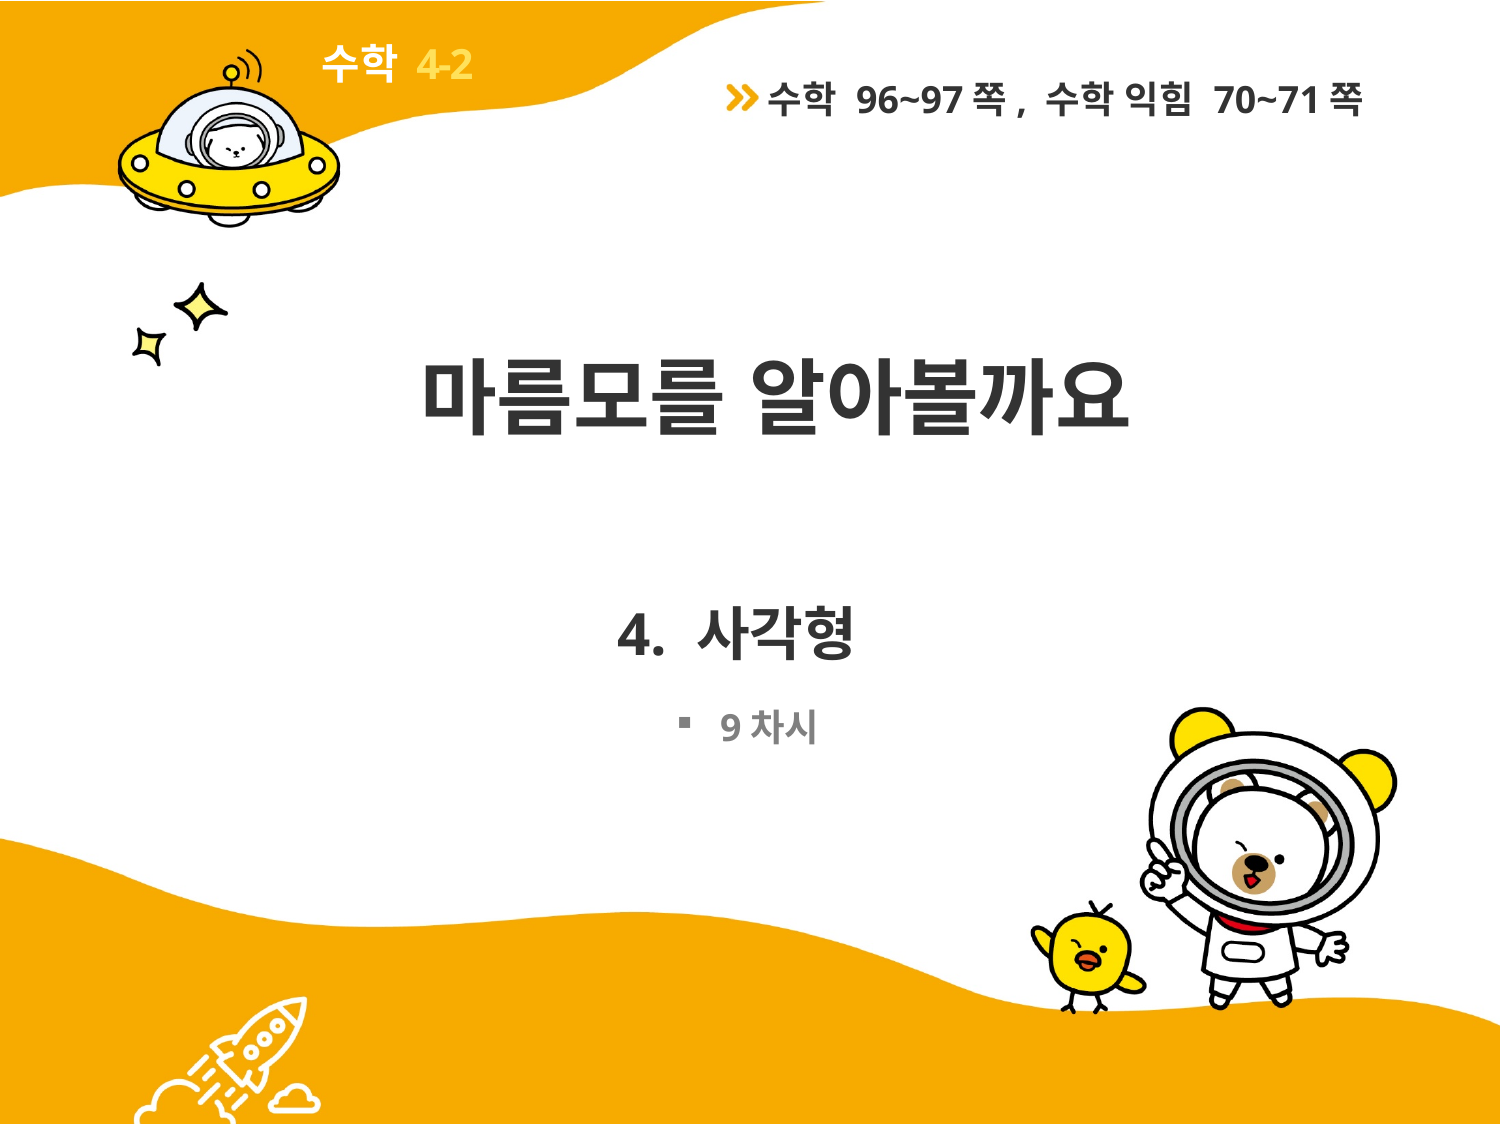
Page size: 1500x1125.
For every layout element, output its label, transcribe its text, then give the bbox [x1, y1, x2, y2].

list 4-2 [374, 30, 516, 90]
list 수학 96~97쪽, 수학 익힘 70~71쪽 [752, 66, 1466, 138]
picture [0, 1, 1500, 1124]
list 9차시 [390, 688, 1106, 771]
subtitle 4. 사각형 [209, 595, 1265, 679]
title 마름모를 알아볼까요 [195, 348, 1358, 545]
